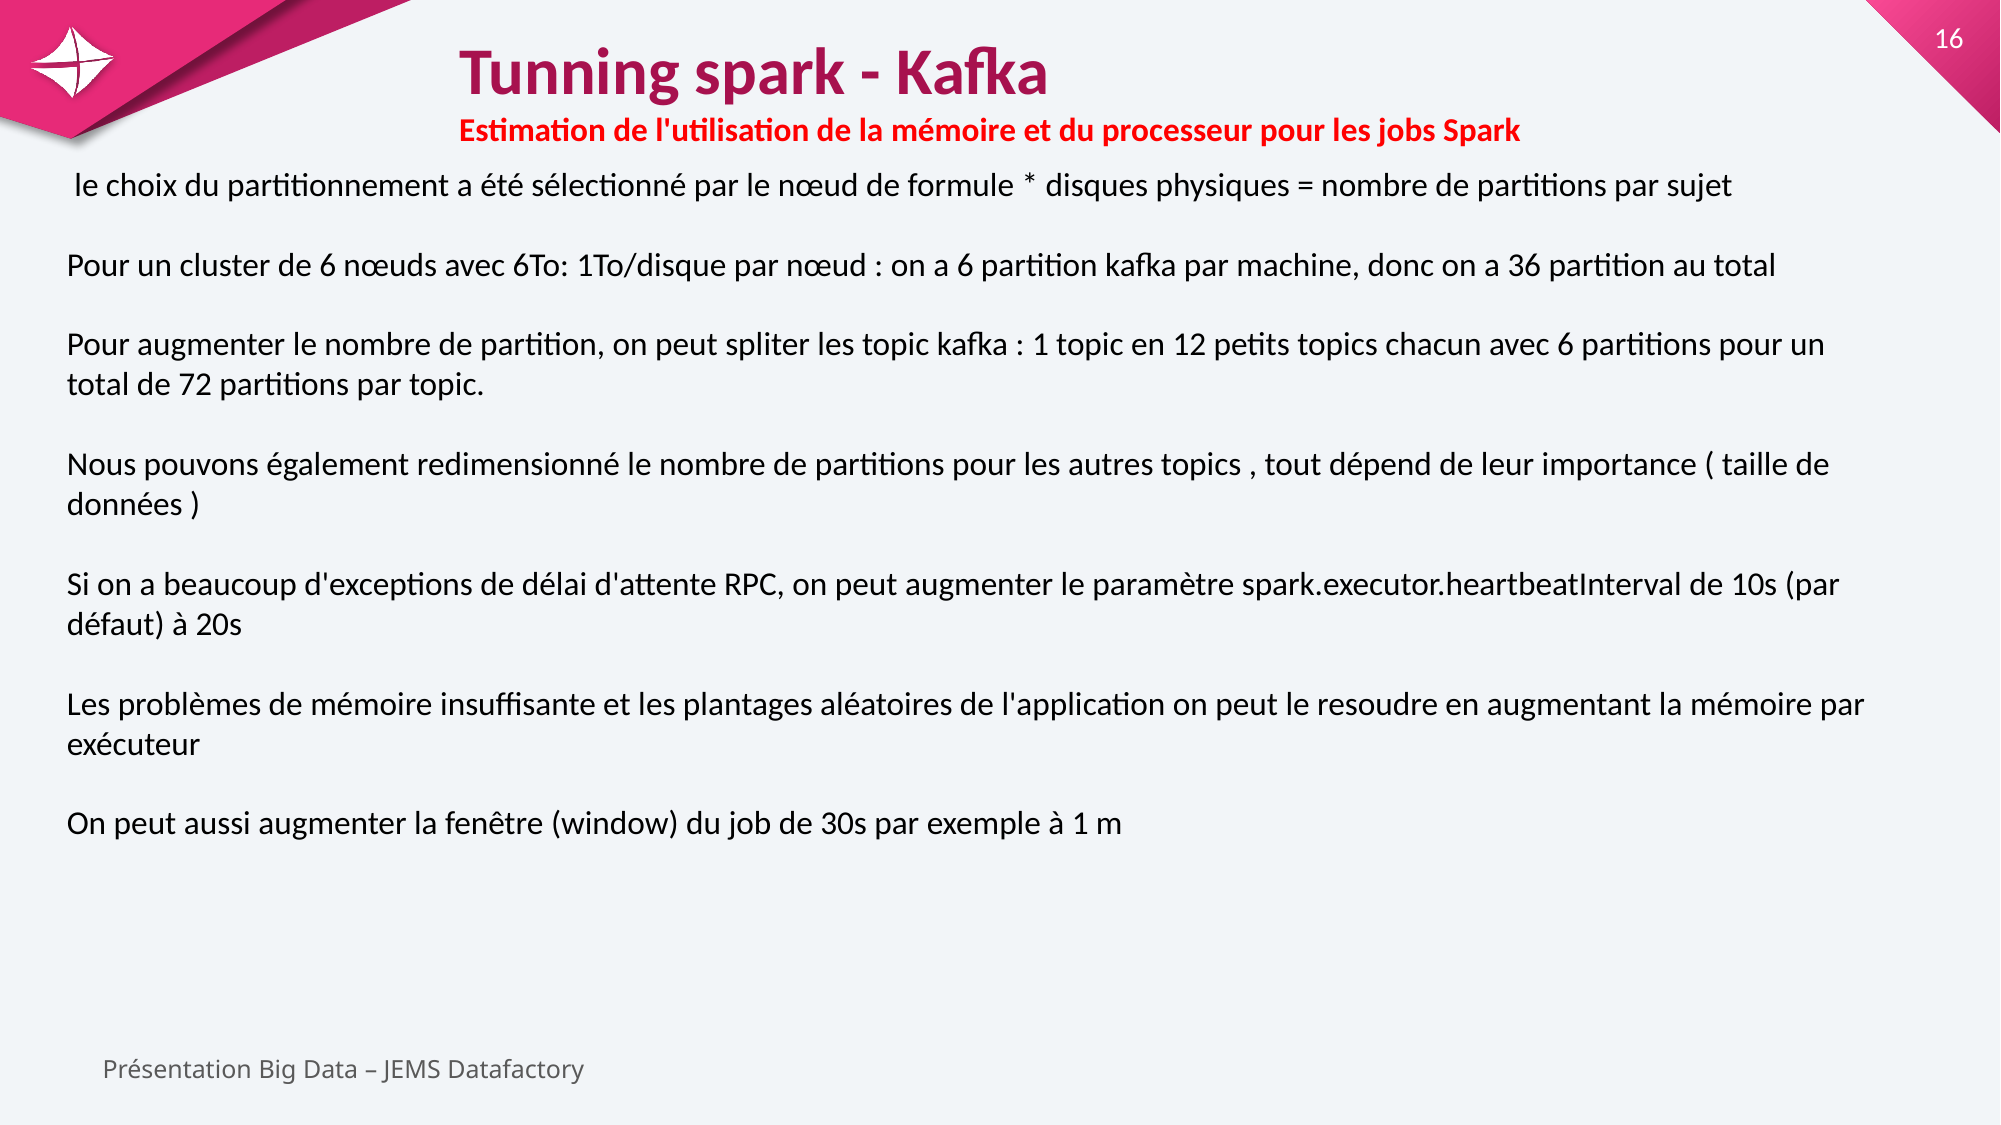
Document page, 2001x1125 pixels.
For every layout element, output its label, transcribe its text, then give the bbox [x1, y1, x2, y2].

picture [30, 26, 114, 98]
text_box le choix du partitionnement a été sélectionné par le nœud de formule * disques physiques = nombre de partitions par sujet Pour un cluster de 6 nœuds avec 6To: 1To/disque par nœud : on a 6 partition kafka par machine, donc on a 36 partition au total Pour augmenter le nombre de partition, on peut spliter les topic kafka : 1 topic en 12 petits topics chacun avec 6 partitions pour un total de 72 partitions par topic. Nous pouvons également redimensionné le nombre de partitions pour les autres topics , tout dépend de leur importance ( taille de données ) Si on a beaucoup d'exceptions de délai d'attente RPC, on peut augmenter le paramètre spark.executor.heartbeatInterval de 10s (par défaut) à 20s Les problèmes de mémoire insuffisante et les plantages aléatoires de l'application on peut le resoudre en augmentant la mémoire par exécuteur On peut aussi augmenter la fenêtre (window) du job de 30s par exemple à 1 m [52, 155, 1890, 894]
text_box Tunning spark - Kafka Estimation de l'utilisation de la mémoire et du processeur pour les jobs Spark [444, 20, 1538, 155]
